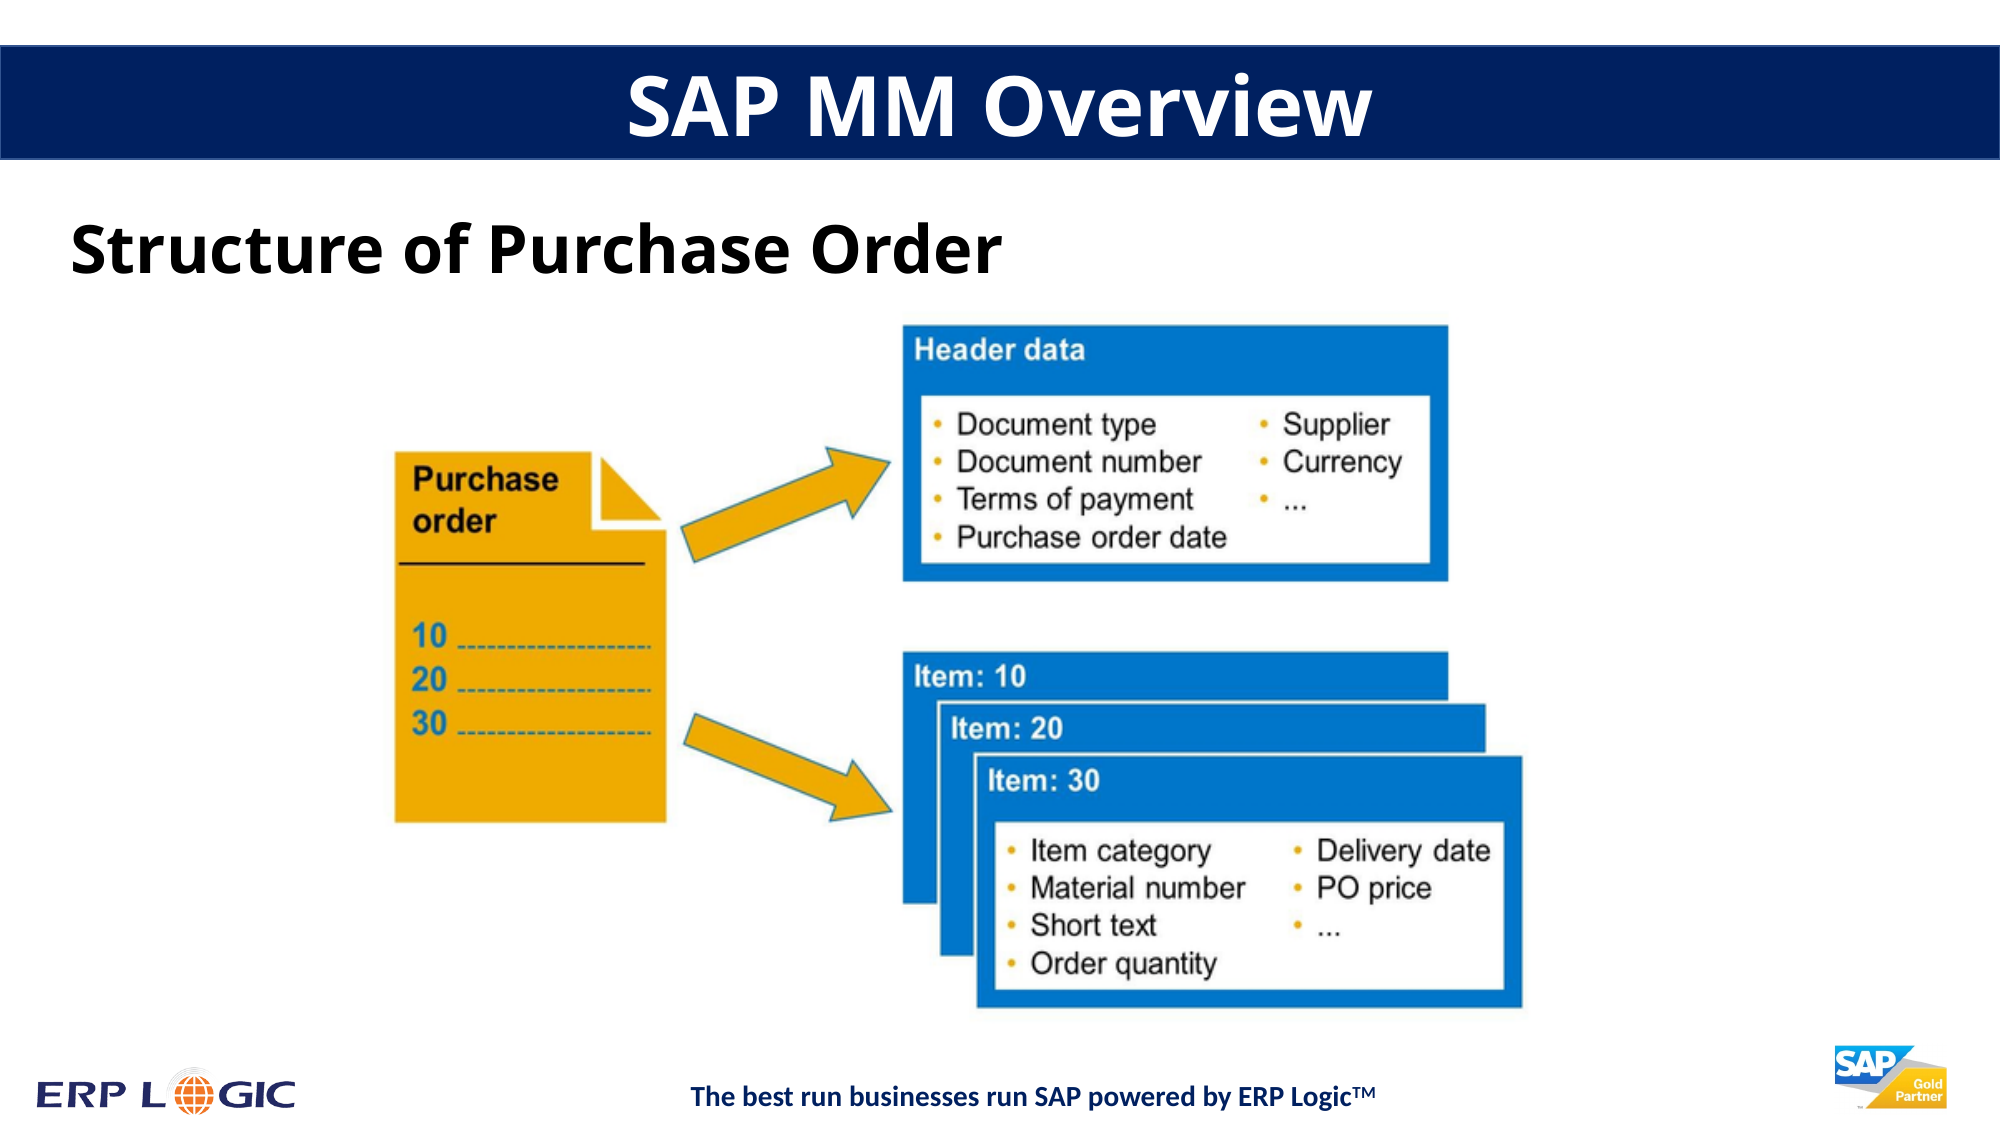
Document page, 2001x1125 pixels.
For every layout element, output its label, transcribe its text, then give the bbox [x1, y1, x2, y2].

text_box SAP MM Overview [0, 45, 2000, 160]
picture [1834, 1043, 1947, 1115]
picture [36, 1067, 295, 1115]
text_box Structure of Purchase Order [55, 159, 1945, 295]
picture [357, 304, 1554, 1028]
